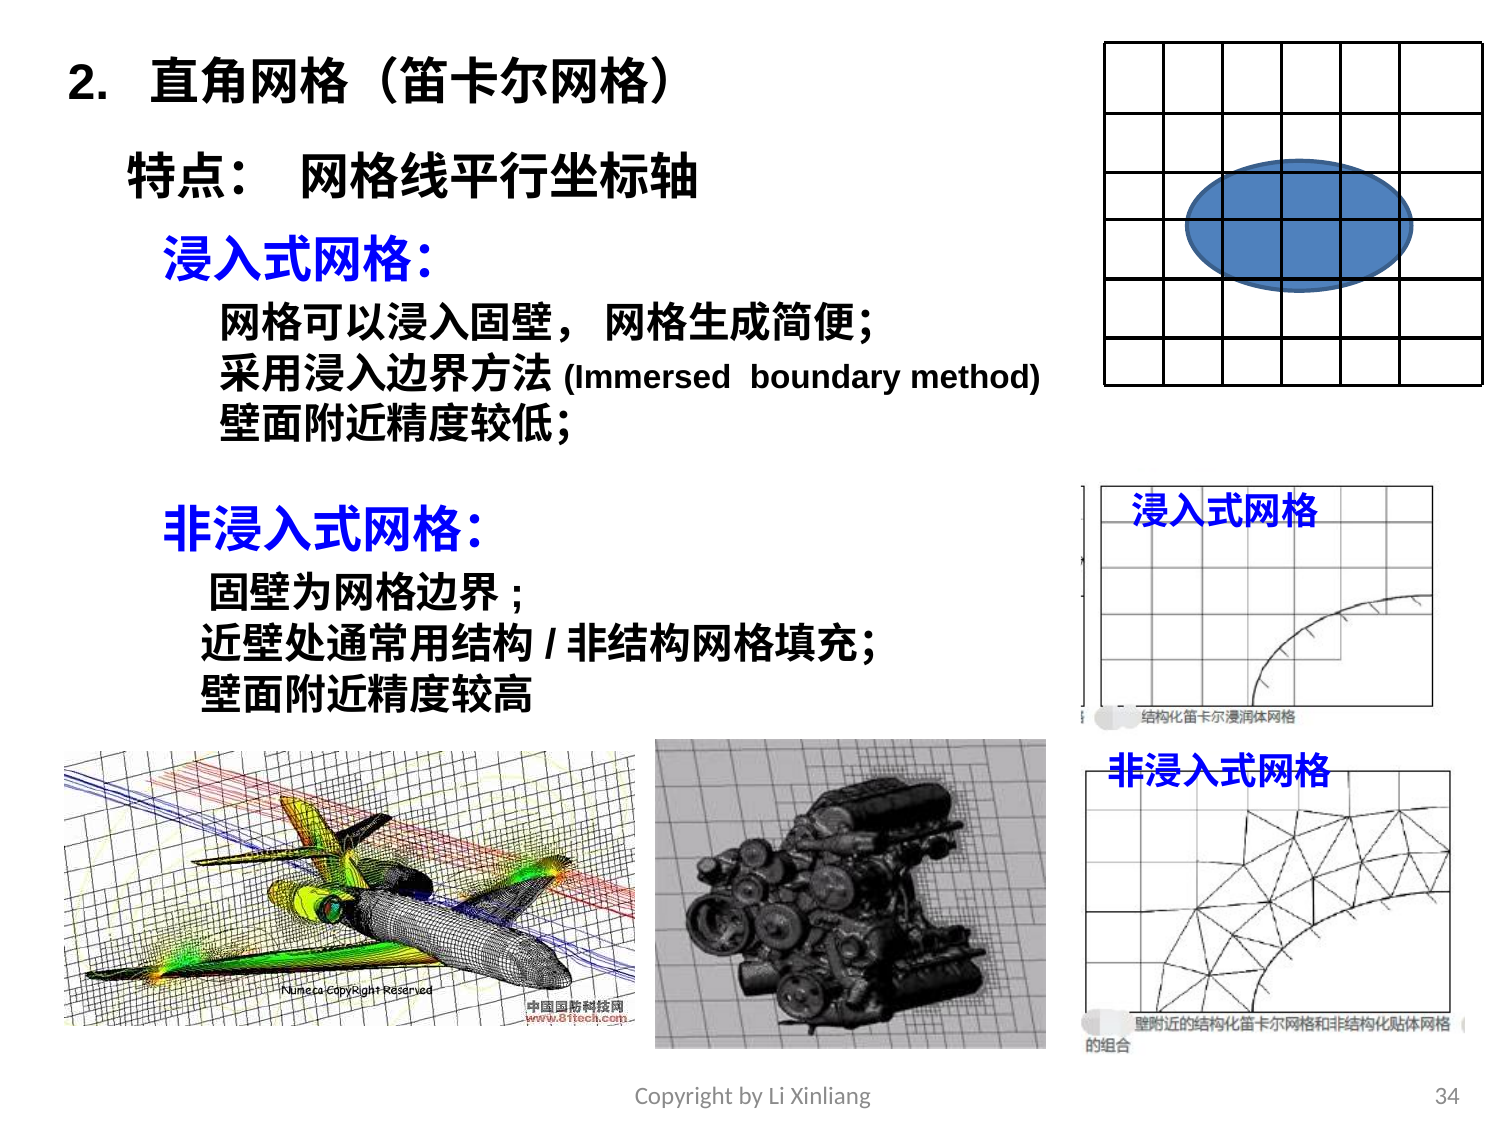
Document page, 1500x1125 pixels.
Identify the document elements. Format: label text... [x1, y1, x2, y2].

picture [655, 739, 1046, 1049]
text_box 2. 直角网格（笛卡尔网格） [53, 42, 928, 118]
text_box 浸入式网格： 网格可以浸入固壁， 网格生成简便； 采用浸入边界方法(Immersed boundary method) 壁面附近精度较低； 非浸入式网格： 固壁为网格边界; 近壁处通常用结构/非结构网格填充； 壁面附近精度较高 [147, 219, 1081, 725]
footer Copyright by Li Xinliang [515, 1065, 991, 1125]
text_box 特点： 网格线平行坐标轴 [112, 137, 809, 212]
picture [64, 751, 635, 1026]
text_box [1104, 42, 1483, 386]
picture [1080, 467, 1443, 747]
slide_number 34 [1125, 1065, 1475, 1125]
picture [1080, 751, 1466, 1056]
